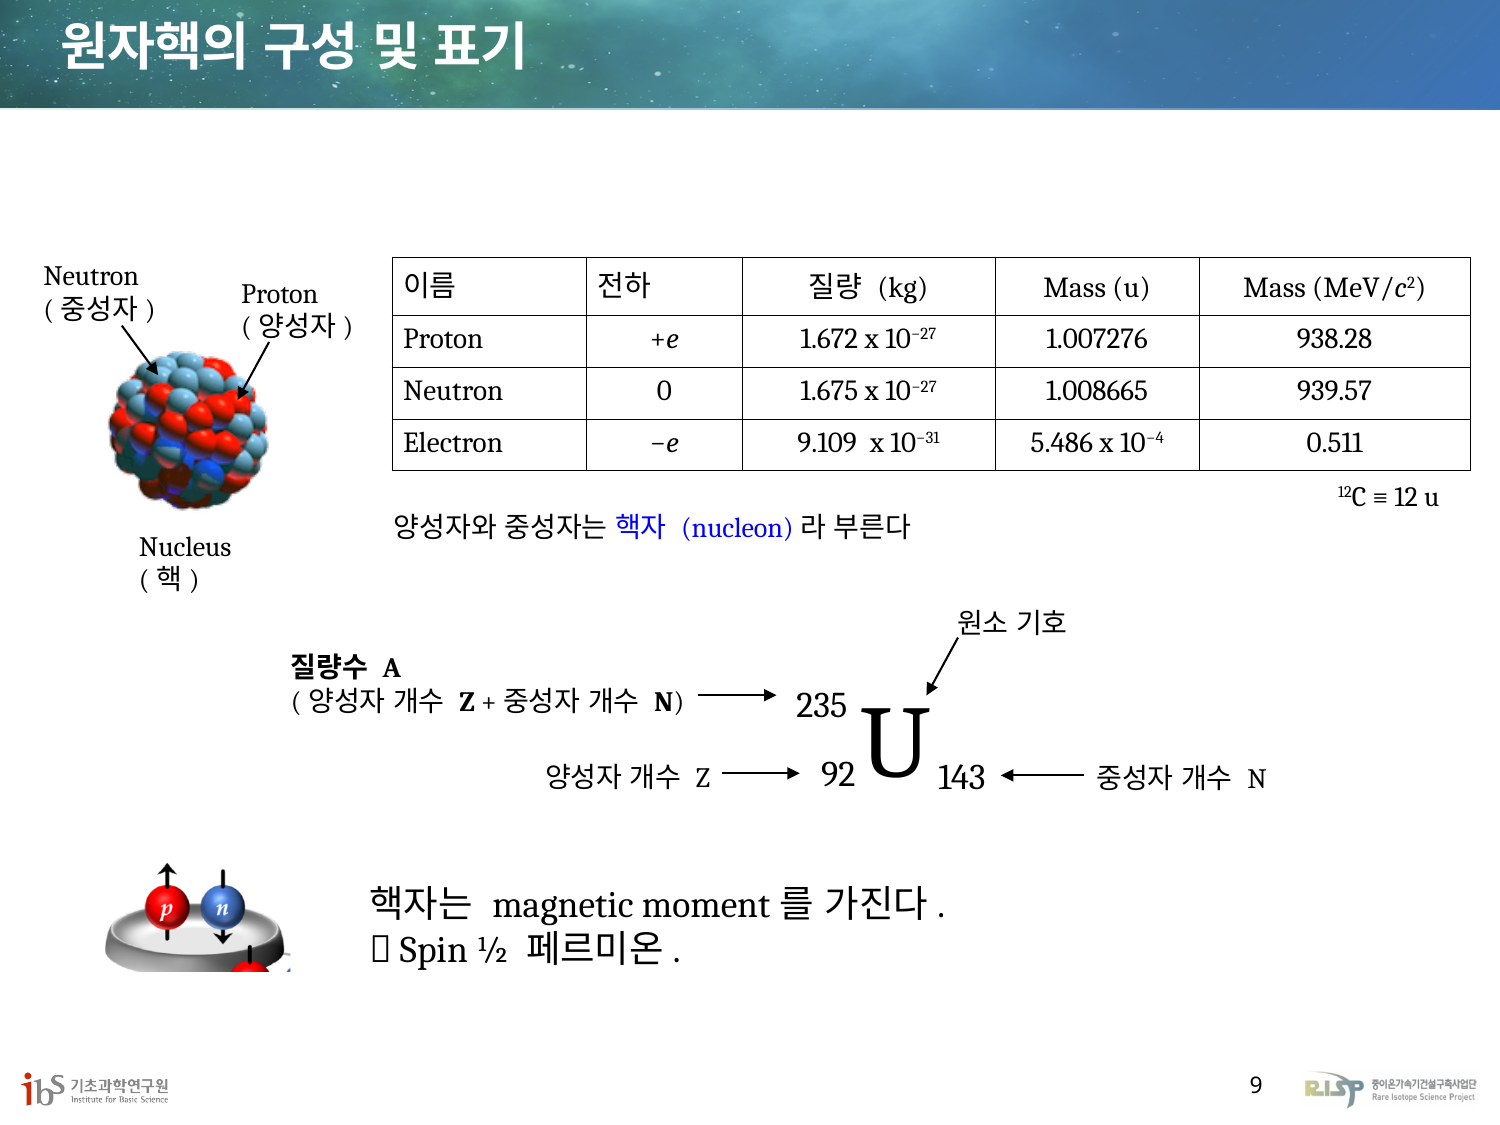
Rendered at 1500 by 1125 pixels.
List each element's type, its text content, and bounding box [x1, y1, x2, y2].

table_cell +e [587, 316, 742, 367]
text_box 12C ≡ 12 u [1323, 470, 1455, 519]
text_box Nucleus (핵) [124, 520, 247, 603]
picture [1303, 1069, 1478, 1110]
table_cell 938.28 [1200, 316, 1470, 367]
table_cell 0 [587, 368, 742, 419]
table_header 질량 (kg) [743, 258, 995, 315]
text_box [0, 0, 1500, 110]
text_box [275, 598, 1284, 830]
table_cell Neutron [393, 368, 586, 419]
text_box Proton (양성자) [226, 267, 369, 350]
text_box 핵자는 magnetic moment를 가진다.  Spin ½ 페르미온. [354, 872, 1350, 978]
table_header 전하 [587, 258, 742, 315]
table_header 이름 [393, 258, 586, 315]
table_cell −e [587, 420, 742, 470]
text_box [121, 325, 159, 376]
table_cell Electron [393, 420, 586, 470]
table_cell 0.511 [1200, 420, 1470, 470]
table_cell 1.675 x 10−27 [743, 368, 995, 419]
table_cell 1.672 x 10−27 [743, 316, 995, 367]
table_cell 939.57 [1200, 368, 1470, 419]
table_cell Proton [393, 316, 586, 367]
table_cell 5.486 x 10−4 [996, 420, 1199, 470]
table_header Mass (MeV/c2) [1200, 258, 1470, 315]
picture [99, 346, 269, 516]
table_cell 9.109 x 10−31 [743, 420, 995, 470]
table_header Mass (u) [996, 258, 1199, 315]
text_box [237, 342, 269, 400]
picture [21, 1072, 168, 1106]
text_box Neutron (중성자) [28, 250, 171, 333]
table_cell 1.007276 [996, 316, 1199, 367]
table_cell 1.008665 [996, 368, 1199, 419]
text_box 양성자와 중성자는 핵자 (nucleon)라 부른다 [378, 501, 1023, 550]
picture [97, 859, 291, 973]
